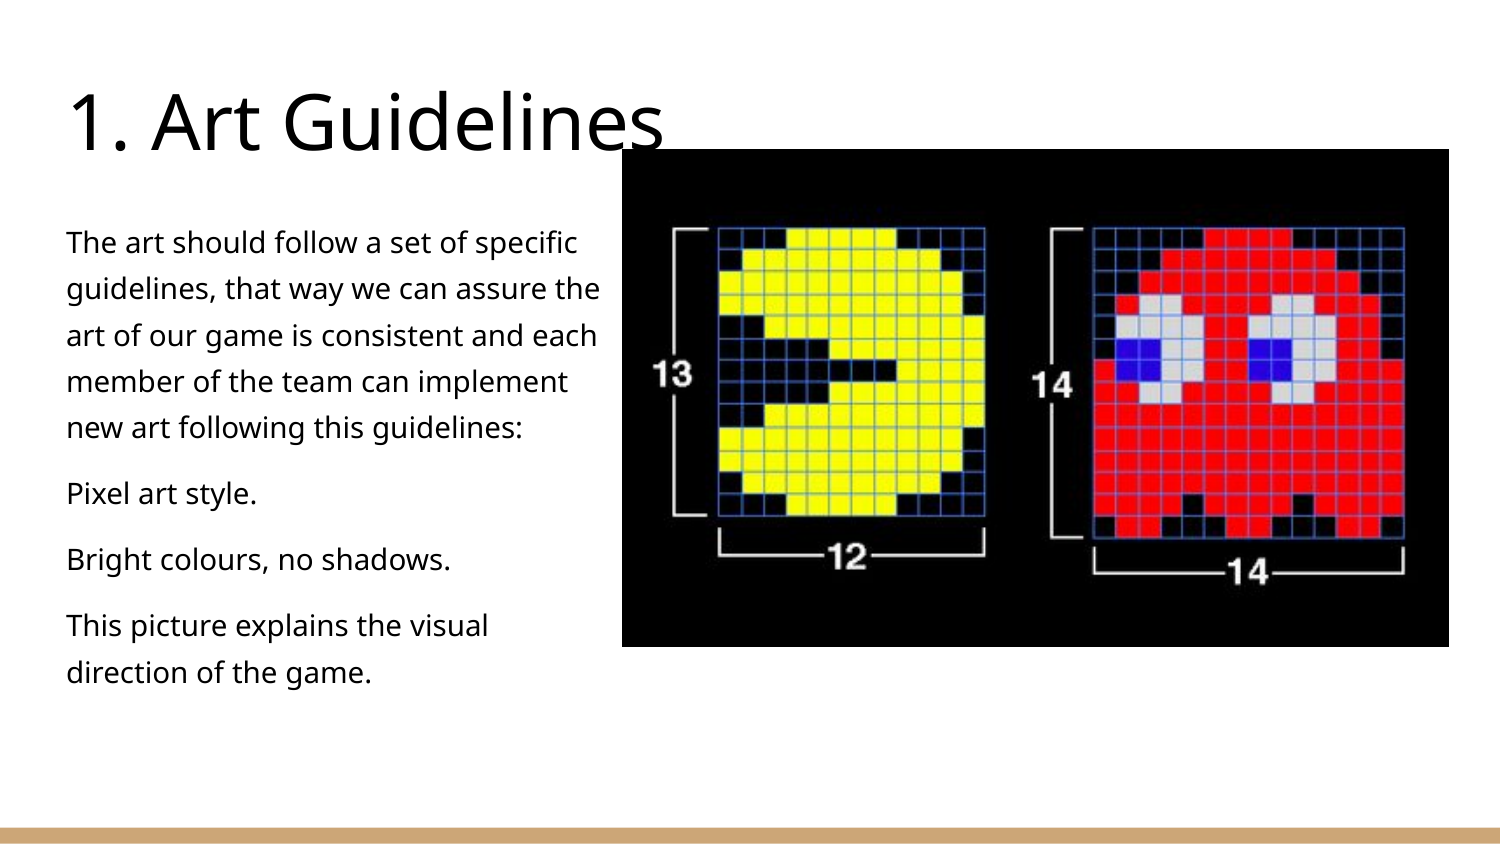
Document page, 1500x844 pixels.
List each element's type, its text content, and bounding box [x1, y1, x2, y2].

list The art should follow a set of specific guidelines, that way we can assure the art of our game is consistent and each member of the team can implement new art following this guidelines: Pixel art style. Bright colours, no shadows. This picture explains the visual direction of the game. [51, 200, 623, 752]
title 1. Art Guidelines [51, 51, 1449, 189]
picture [621, 149, 1450, 647]
